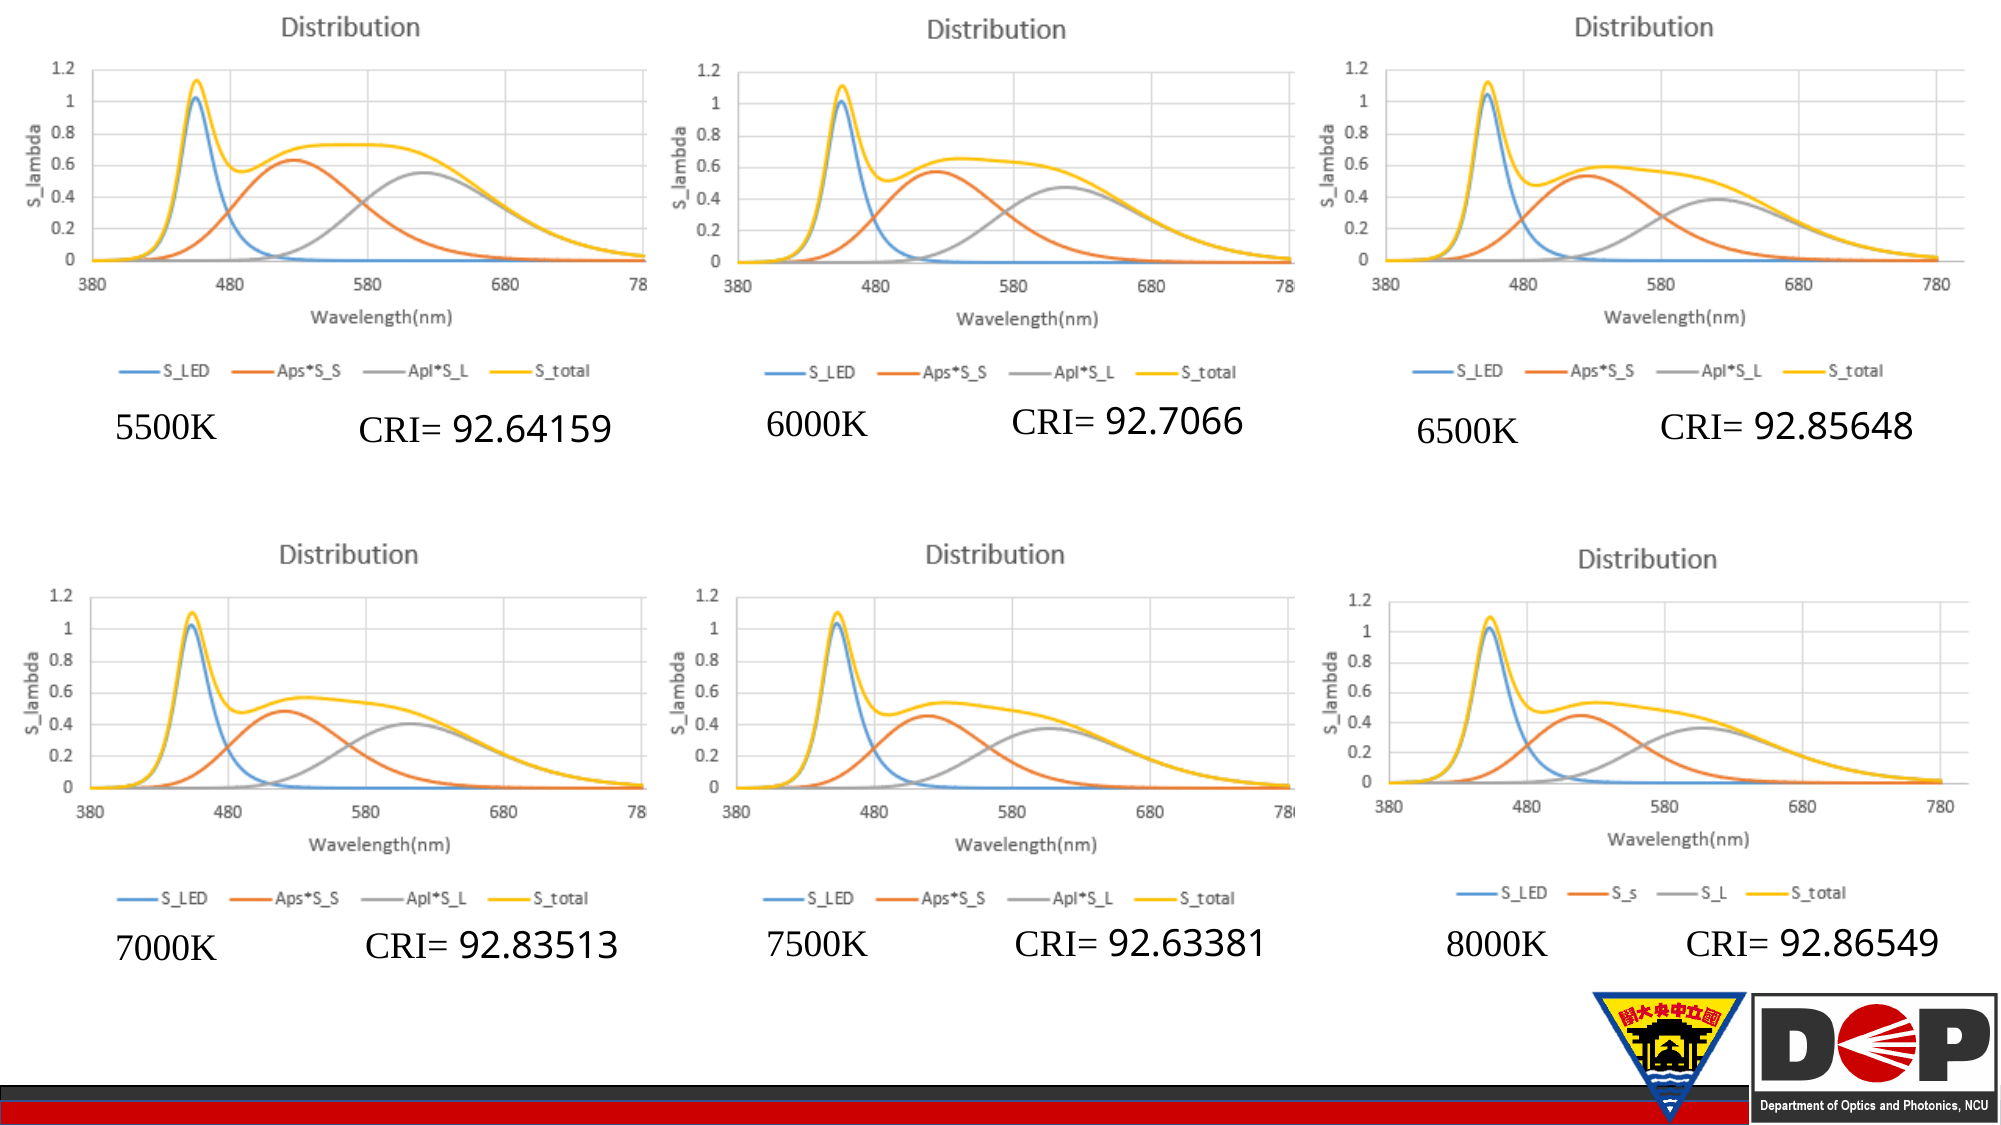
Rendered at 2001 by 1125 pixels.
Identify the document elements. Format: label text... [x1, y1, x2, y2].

text_box 7500K [751, 925, 912, 972]
text_box CRI= 92.64159 [343, 399, 652, 458]
text_box CRI= 92.86549 [1671, 922, 1979, 971]
text_box CRI= 92.85648 [1645, 399, 1954, 455]
text_box 8000K [1431, 922, 1592, 971]
picture [0, 0, 2000, 399]
text_box 5500K [100, 399, 261, 455]
text_box 7000K [100, 925, 261, 975]
text_box CRI= 92.7066 [996, 399, 1305, 450]
text_box 6000K [751, 399, 912, 452]
text_box 6500K [1401, 399, 1562, 459]
text_box CRI= 92.83513 [350, 925, 658, 974]
text_box CRI= 92.63381 [999, 925, 1308, 971]
picture [1, 528, 2000, 1125]
